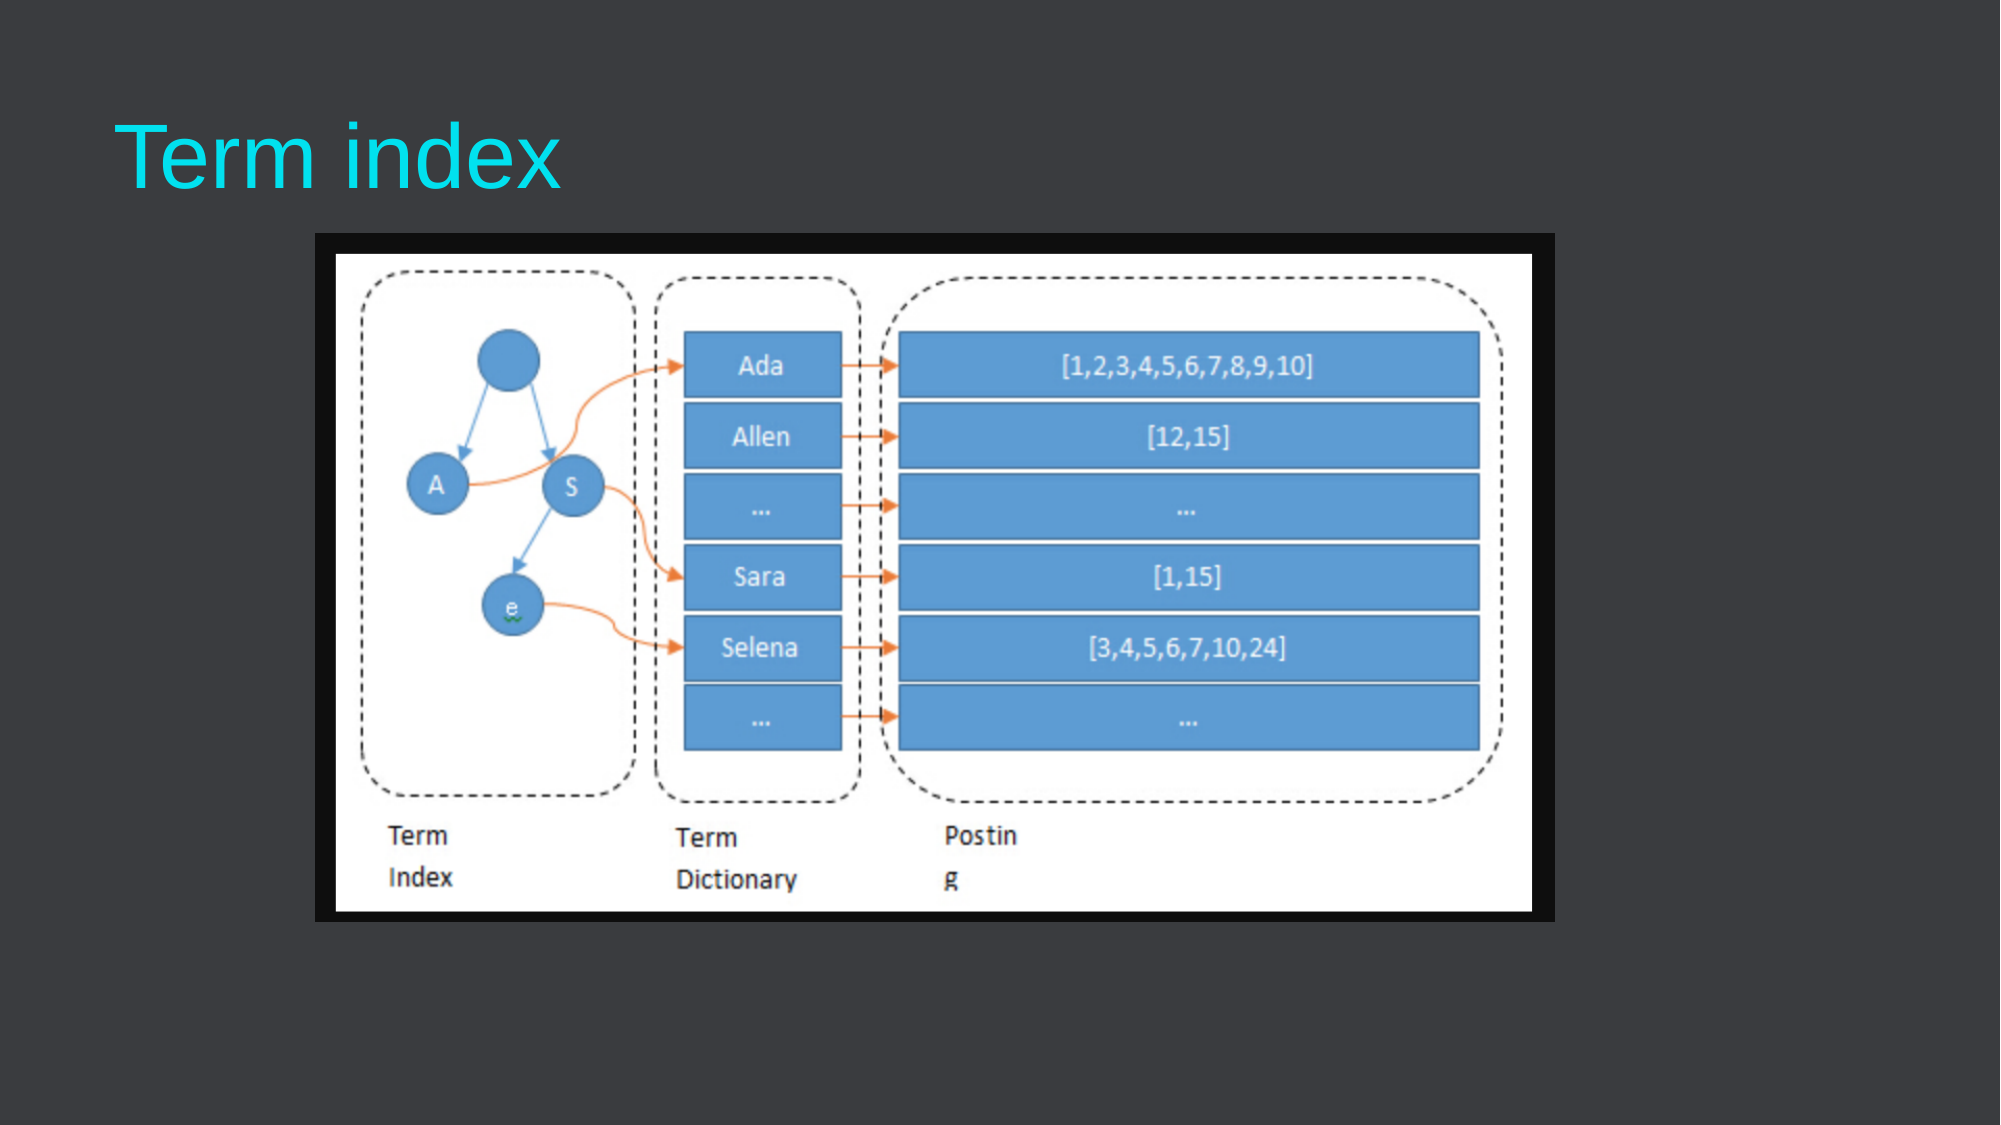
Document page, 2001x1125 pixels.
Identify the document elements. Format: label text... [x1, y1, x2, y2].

picture [315, 233, 1555, 922]
text_box [314, 201, 1499, 835]
title Term index [93, 114, 1498, 203]
